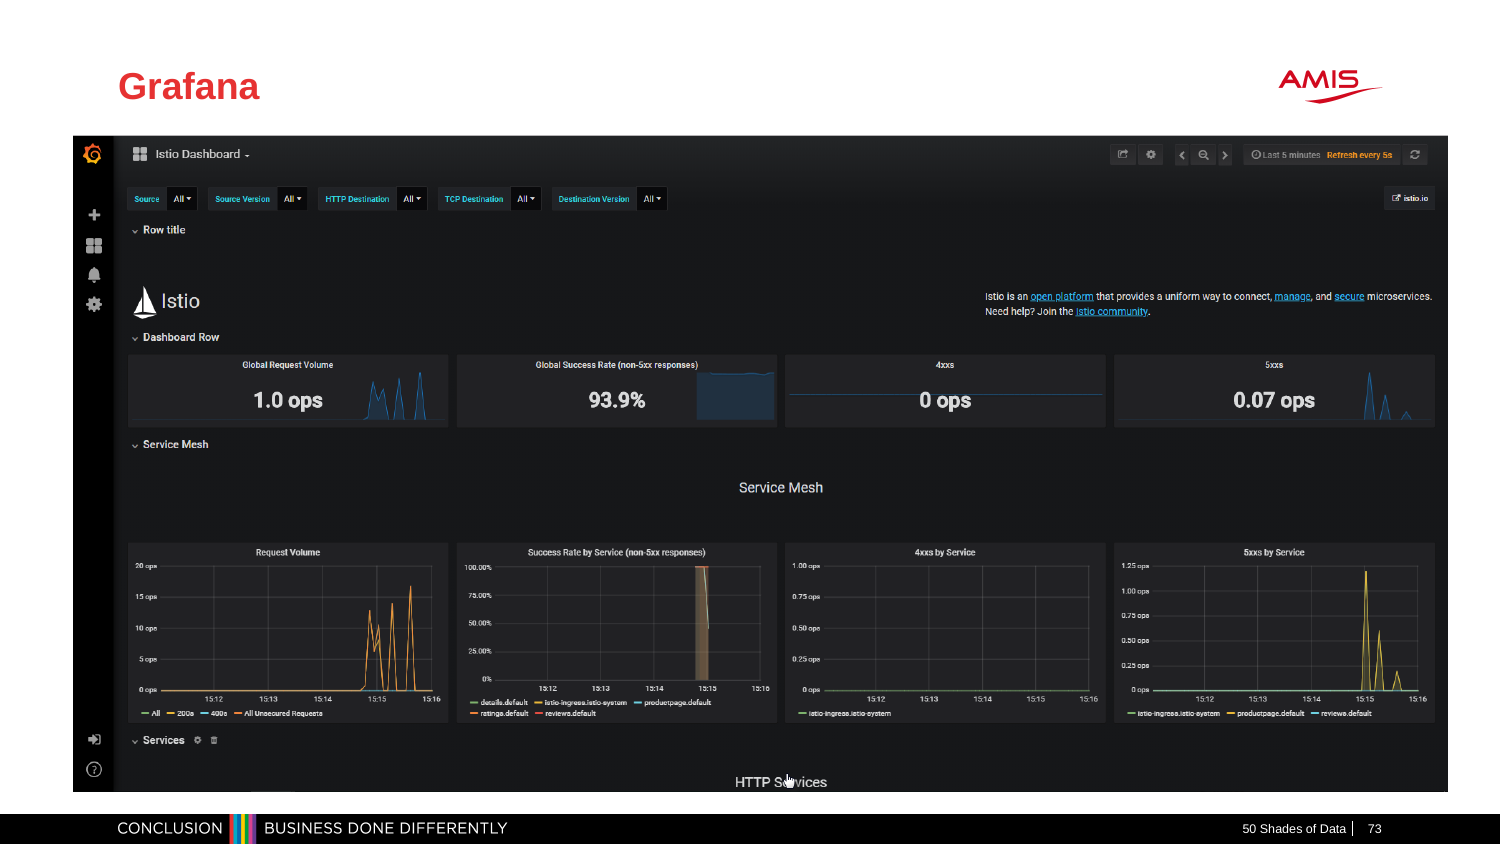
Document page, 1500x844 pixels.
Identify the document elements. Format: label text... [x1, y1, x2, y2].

picture [1205, 58, 1388, 106]
picture [73, 135, 1448, 792]
footer 50 Shades of Data [814, 820, 1347, 839]
slide_number 73 [1358, 820, 1382, 839]
picture [239, 814, 1500, 844]
picture [0, 814, 236, 844]
title Grafana [118, 47, 1205, 130]
